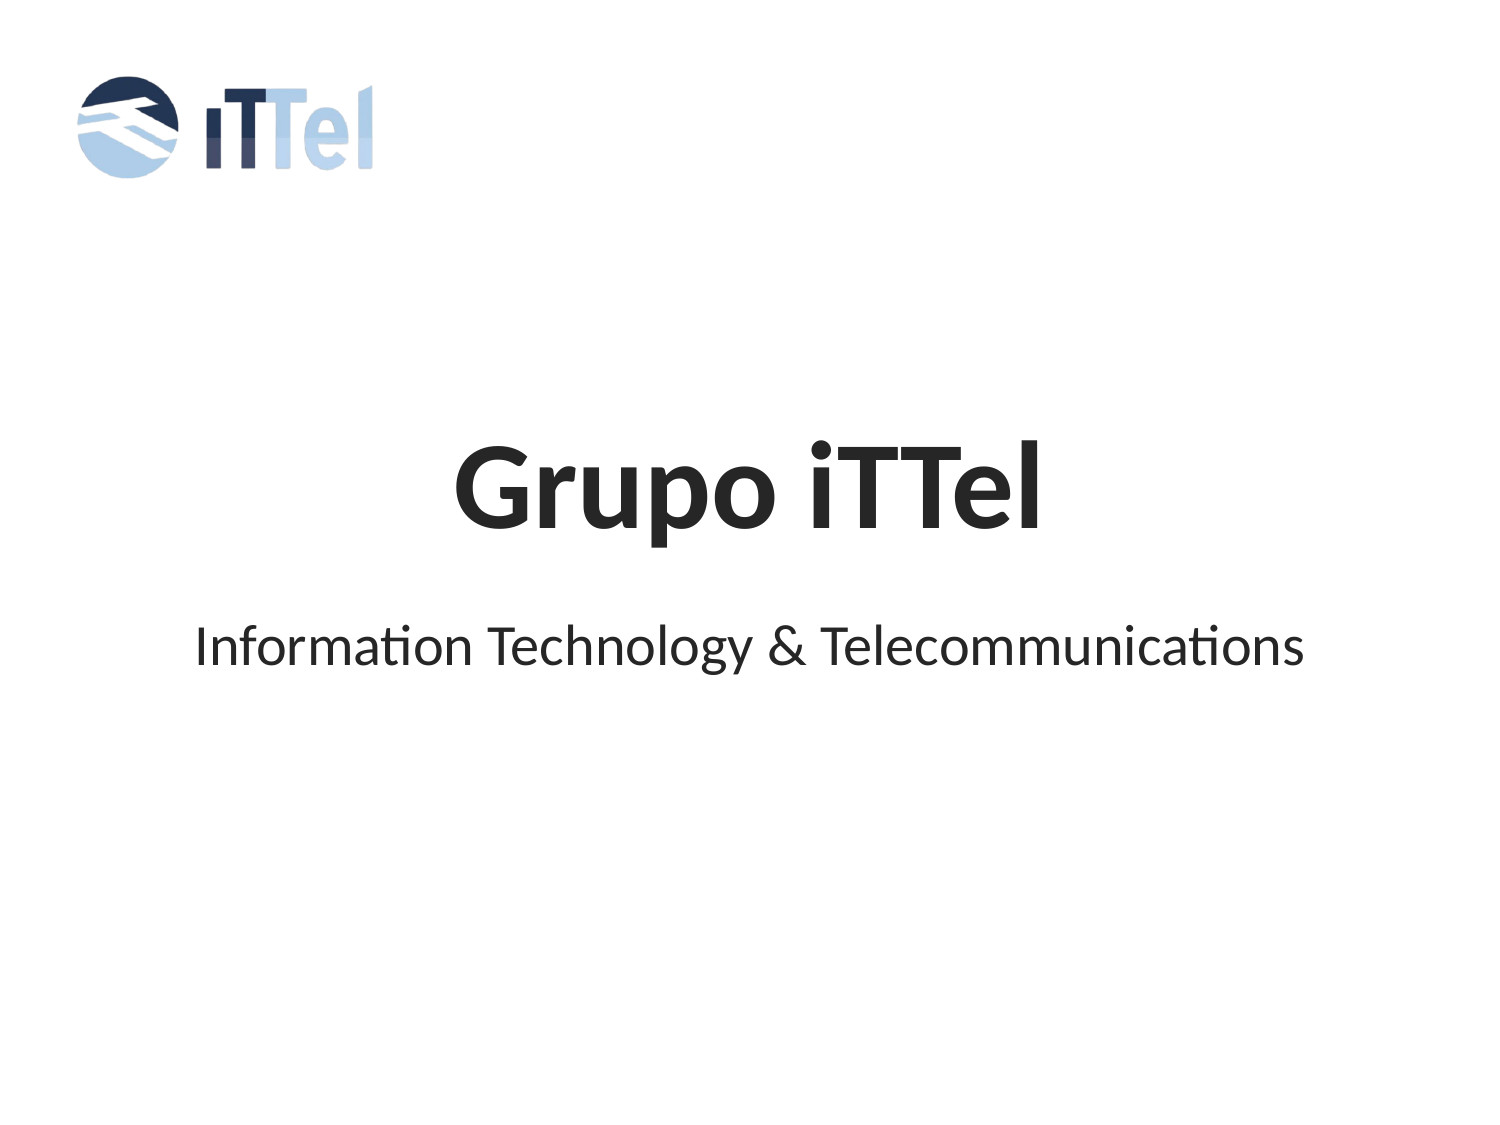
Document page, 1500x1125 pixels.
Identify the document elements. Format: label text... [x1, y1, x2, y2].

text_box Information Technology & Telecommunications [179, 600, 1321, 685]
text_box Grupo iTTel [149, 395, 1350, 561]
picture [74, 74, 376, 181]
